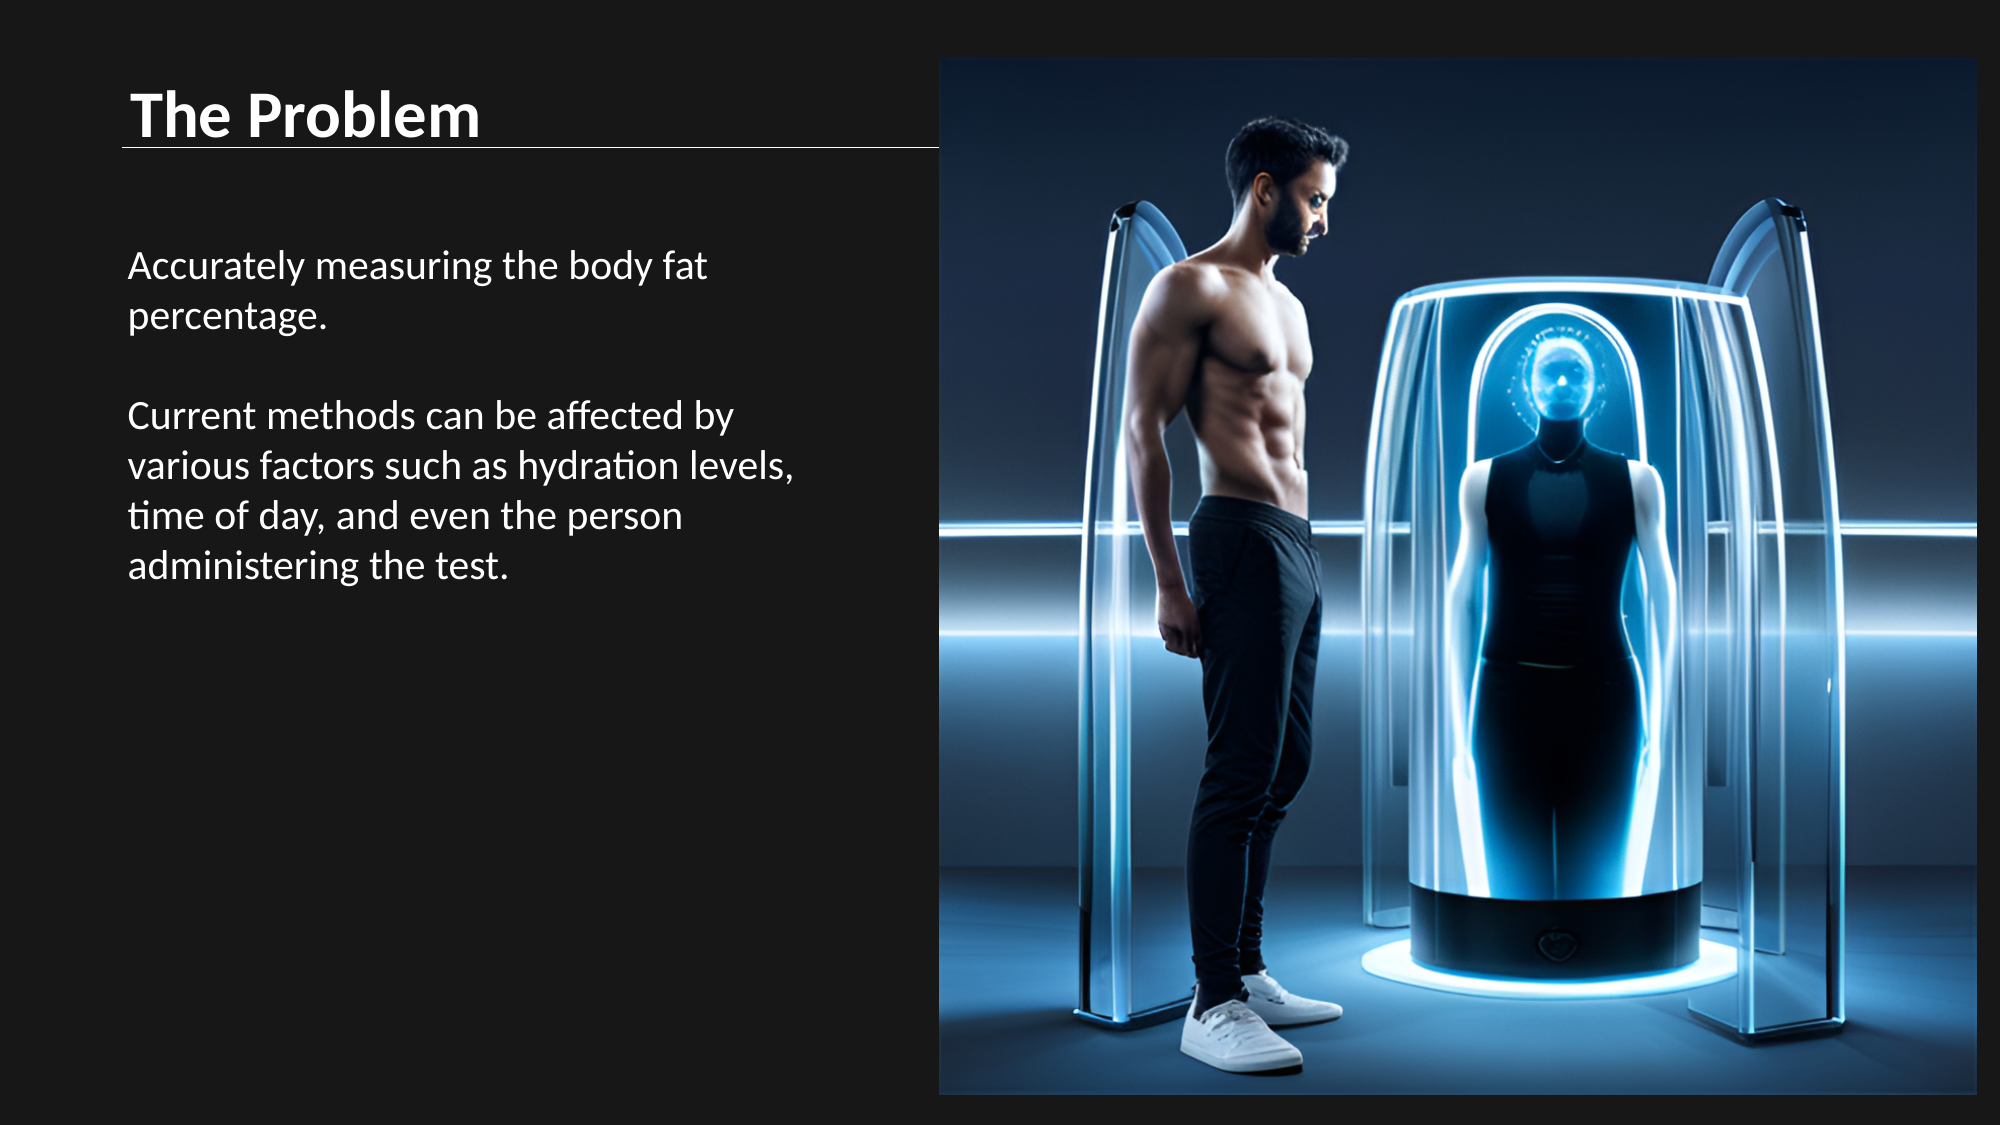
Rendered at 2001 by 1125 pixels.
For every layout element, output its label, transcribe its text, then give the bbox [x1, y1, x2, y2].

picture [939, 58, 1977, 1095]
text_box Accurately measuring the body fat percentage. Current methods can be affected by various factors such as hydration levels, time of day, and even the person administering the test. [113, 230, 819, 746]
text_box The Problem [115, 39, 1222, 262]
